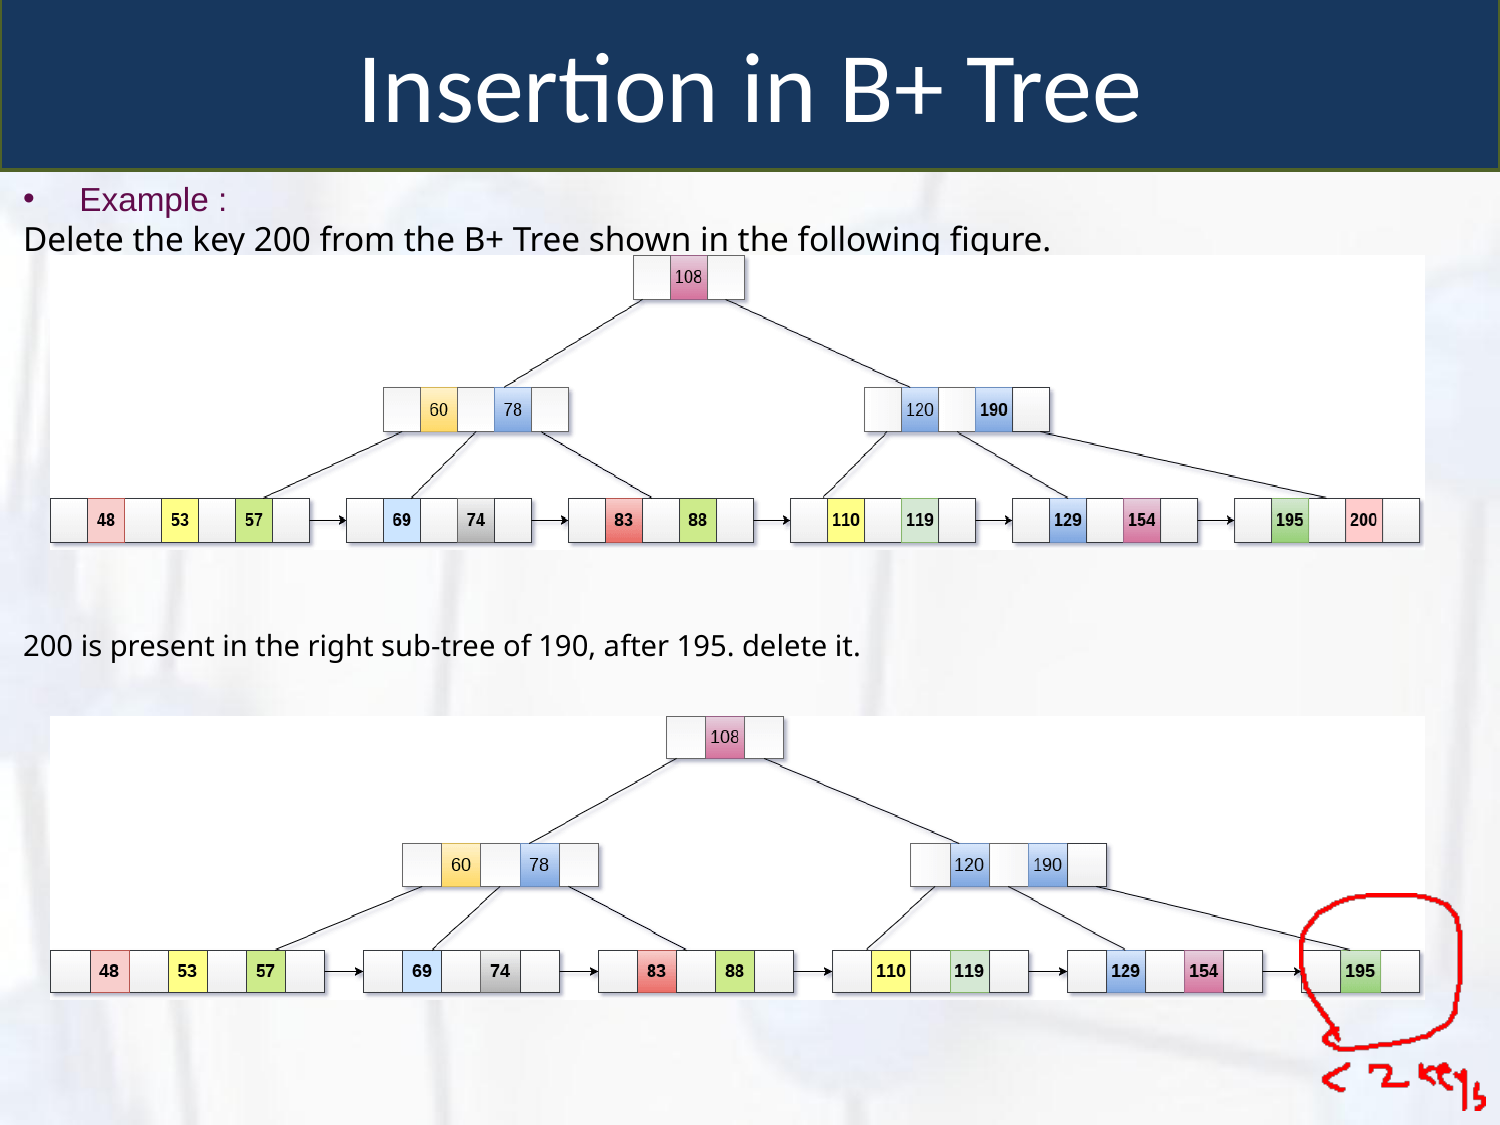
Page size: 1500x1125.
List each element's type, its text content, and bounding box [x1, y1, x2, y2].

text_box Insertion in B+ Tree [0, 0, 1500, 171]
picture [0, 171, 1500, 1125]
text_box 200 is present in the right sub-tree of 190, after 195. delete it. [8, 620, 1500, 675]
list Example : Delete the key 200 from the B+ Tree shown in the following figure. [8, 171, 1500, 263]
